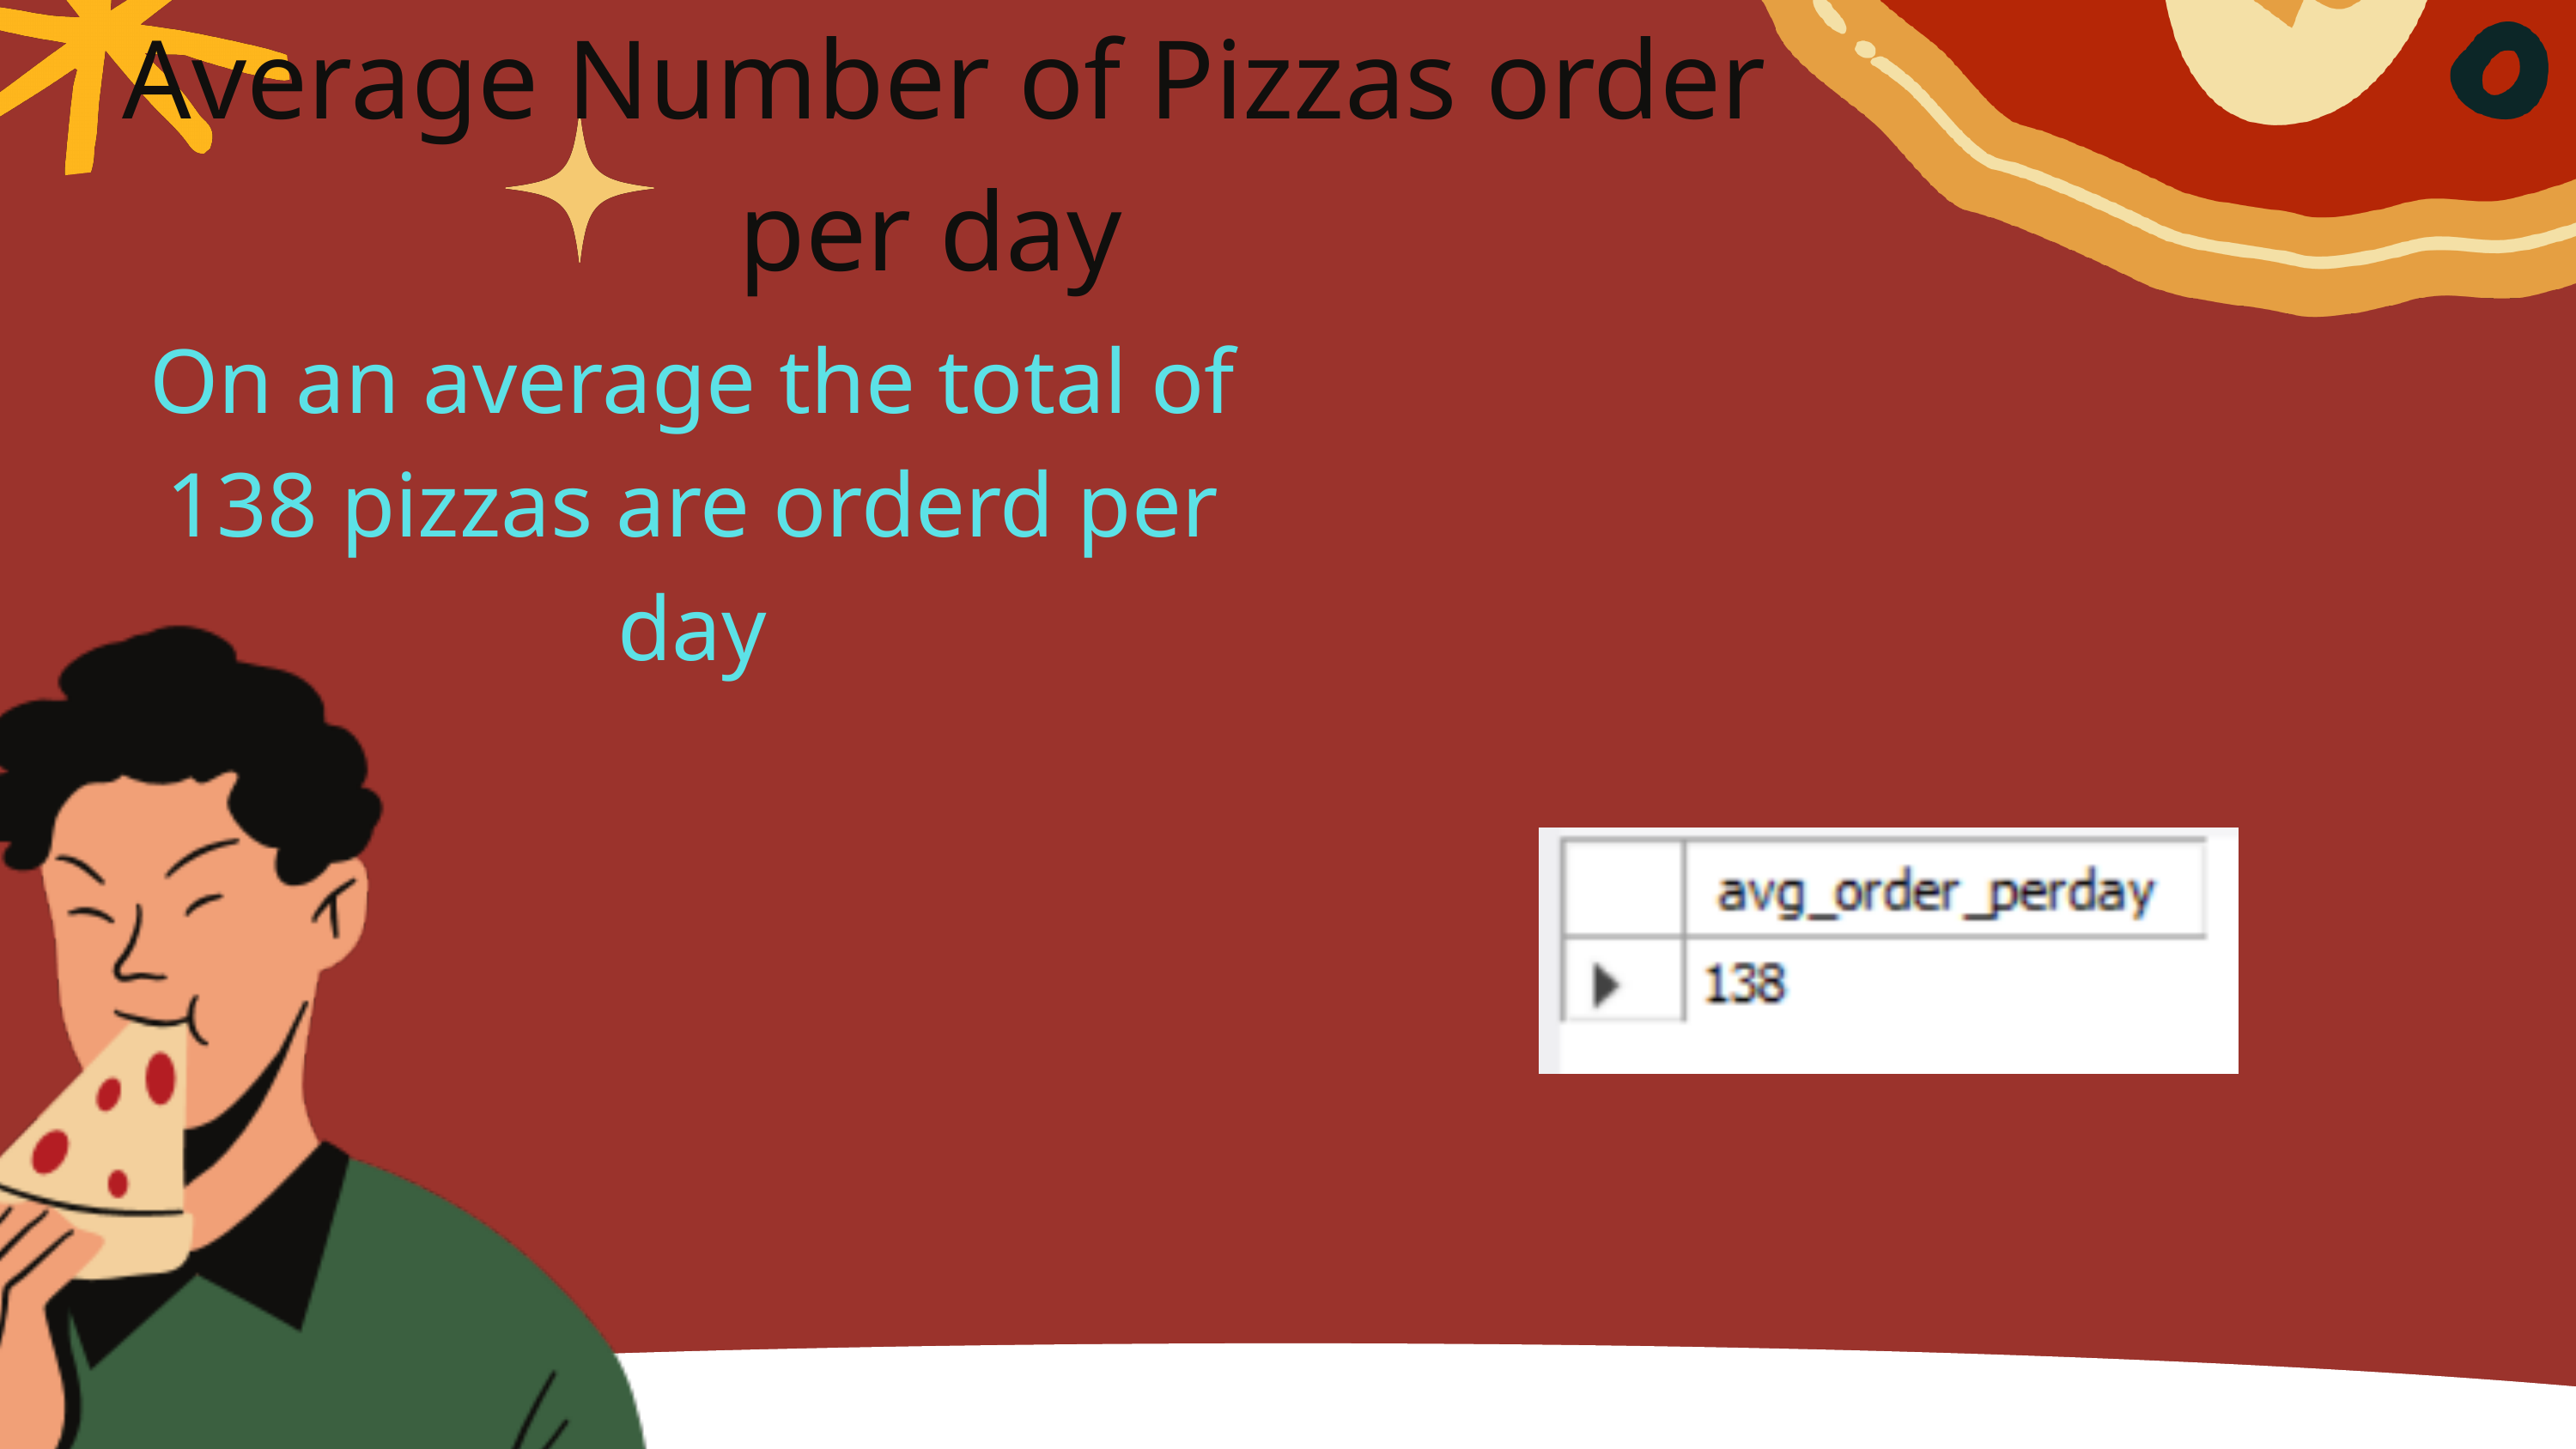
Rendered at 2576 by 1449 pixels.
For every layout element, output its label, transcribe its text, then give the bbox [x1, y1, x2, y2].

text_box On an average the total of 138 pizzas are orderd per day [97, 306, 1288, 678]
text_box [0, 621, 659, 1340]
text_box [0, 0, 36, 183]
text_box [0, 1343, 2576, 1449]
text_box [1613, 0, 2576, 322]
text_box Average Number of Pizzas order per day [36, 0, 1854, 293]
text_box [1539, 828, 2239, 1075]
